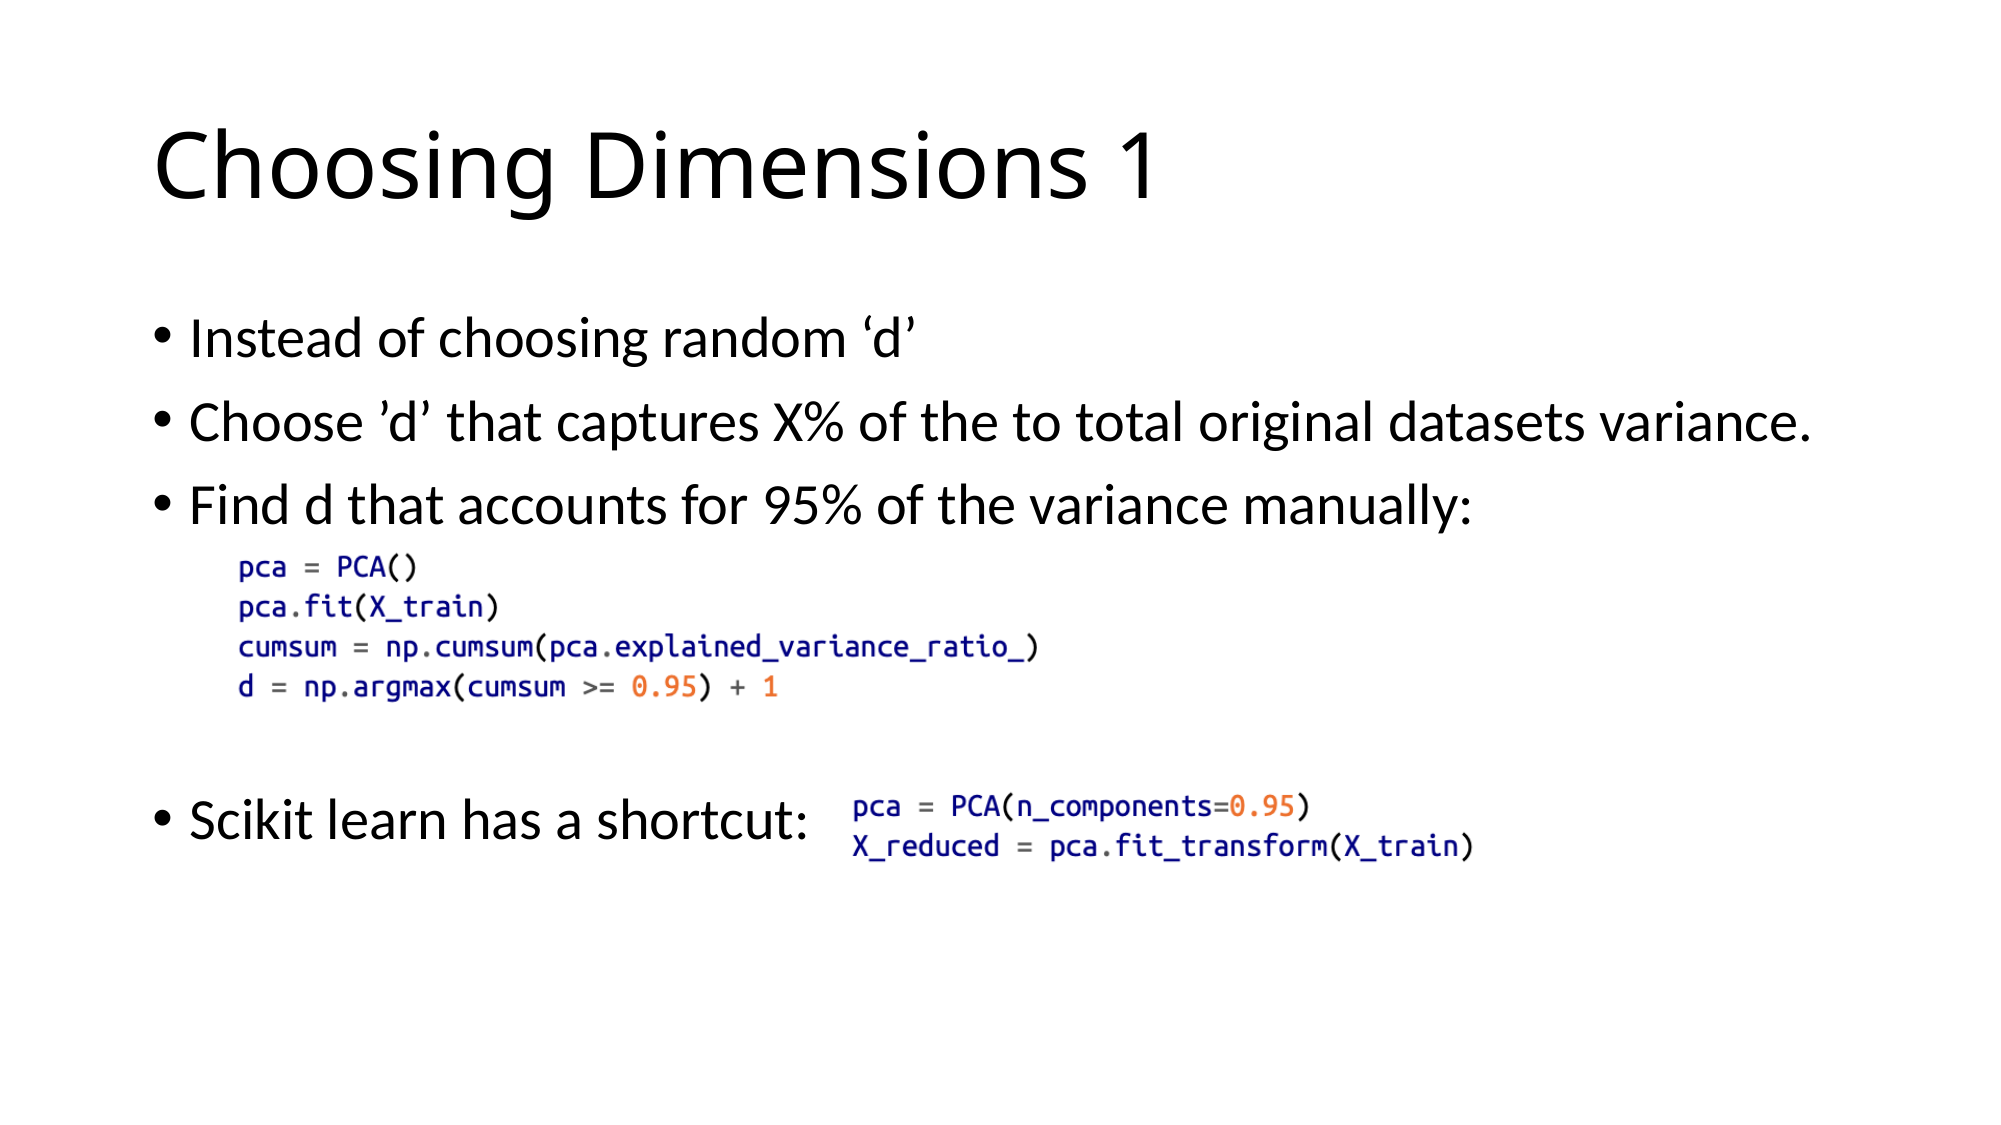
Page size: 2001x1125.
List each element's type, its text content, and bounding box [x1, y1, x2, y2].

title Choosing Dimensions 1 [137, 59, 1863, 278]
picture [223, 540, 1064, 708]
list Instead of choosing random ‘d’ Choose ’d’ that captures X% of the to total original datasets variance. Find d that accounts for 95% of the variance manually: Scikit learn has a shortcut: [137, 299, 1863, 1014]
picture [833, 775, 1488, 876]
